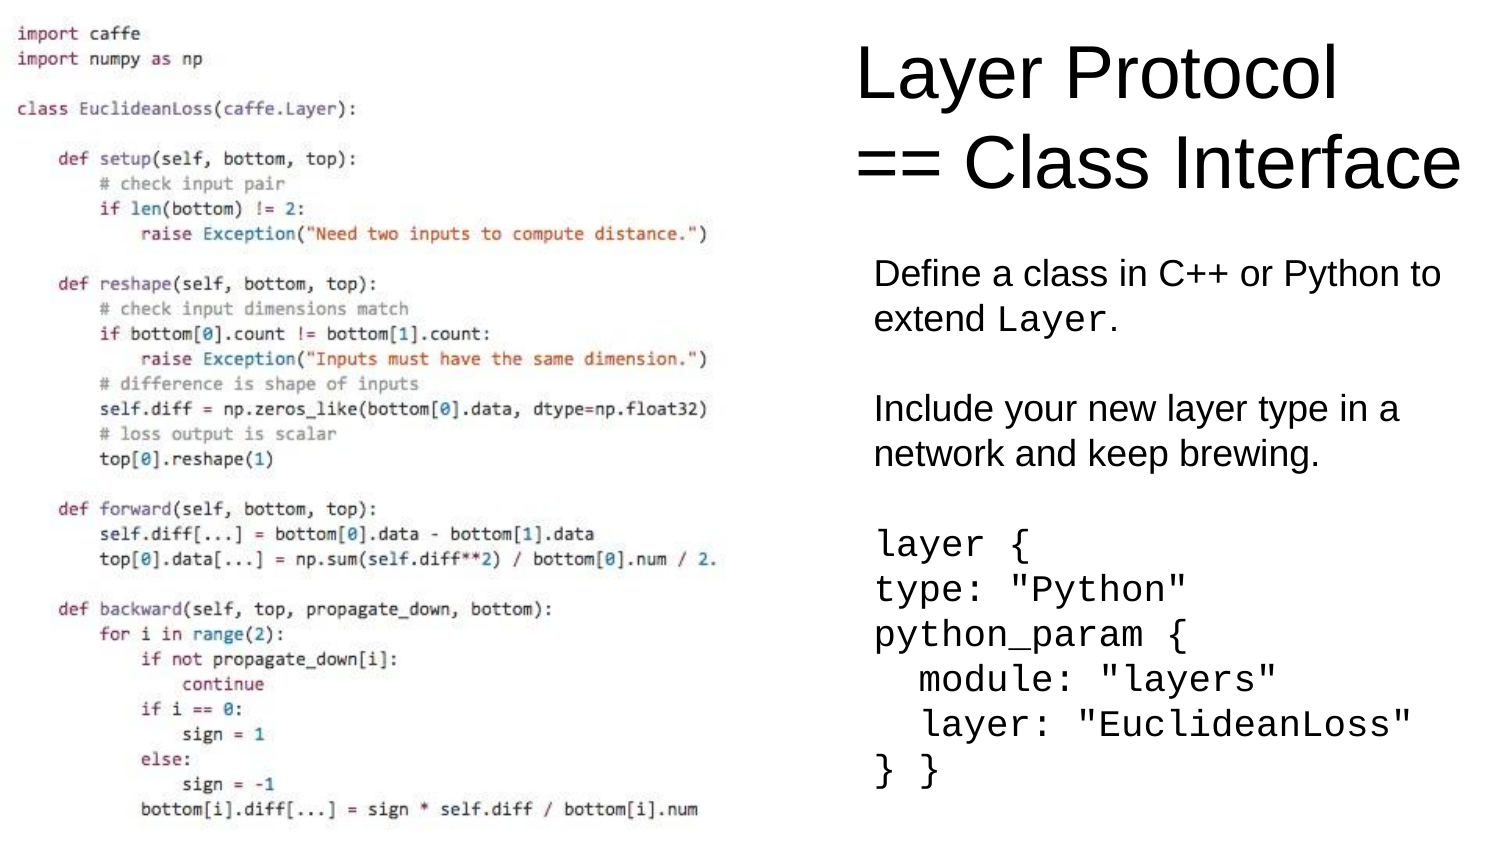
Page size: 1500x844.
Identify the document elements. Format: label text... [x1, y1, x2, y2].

text_box Define a class in C++ or Python to extend Layer. Include your new layer type in a network and keep brewing. layer { type: "Python" python_param { module: "layers" layer: "EuclideanLoss" } } [858, 233, 1483, 824]
picture [0, 4, 735, 840]
title Layer Protocol == Class Interface [840, 4, 1500, 219]
